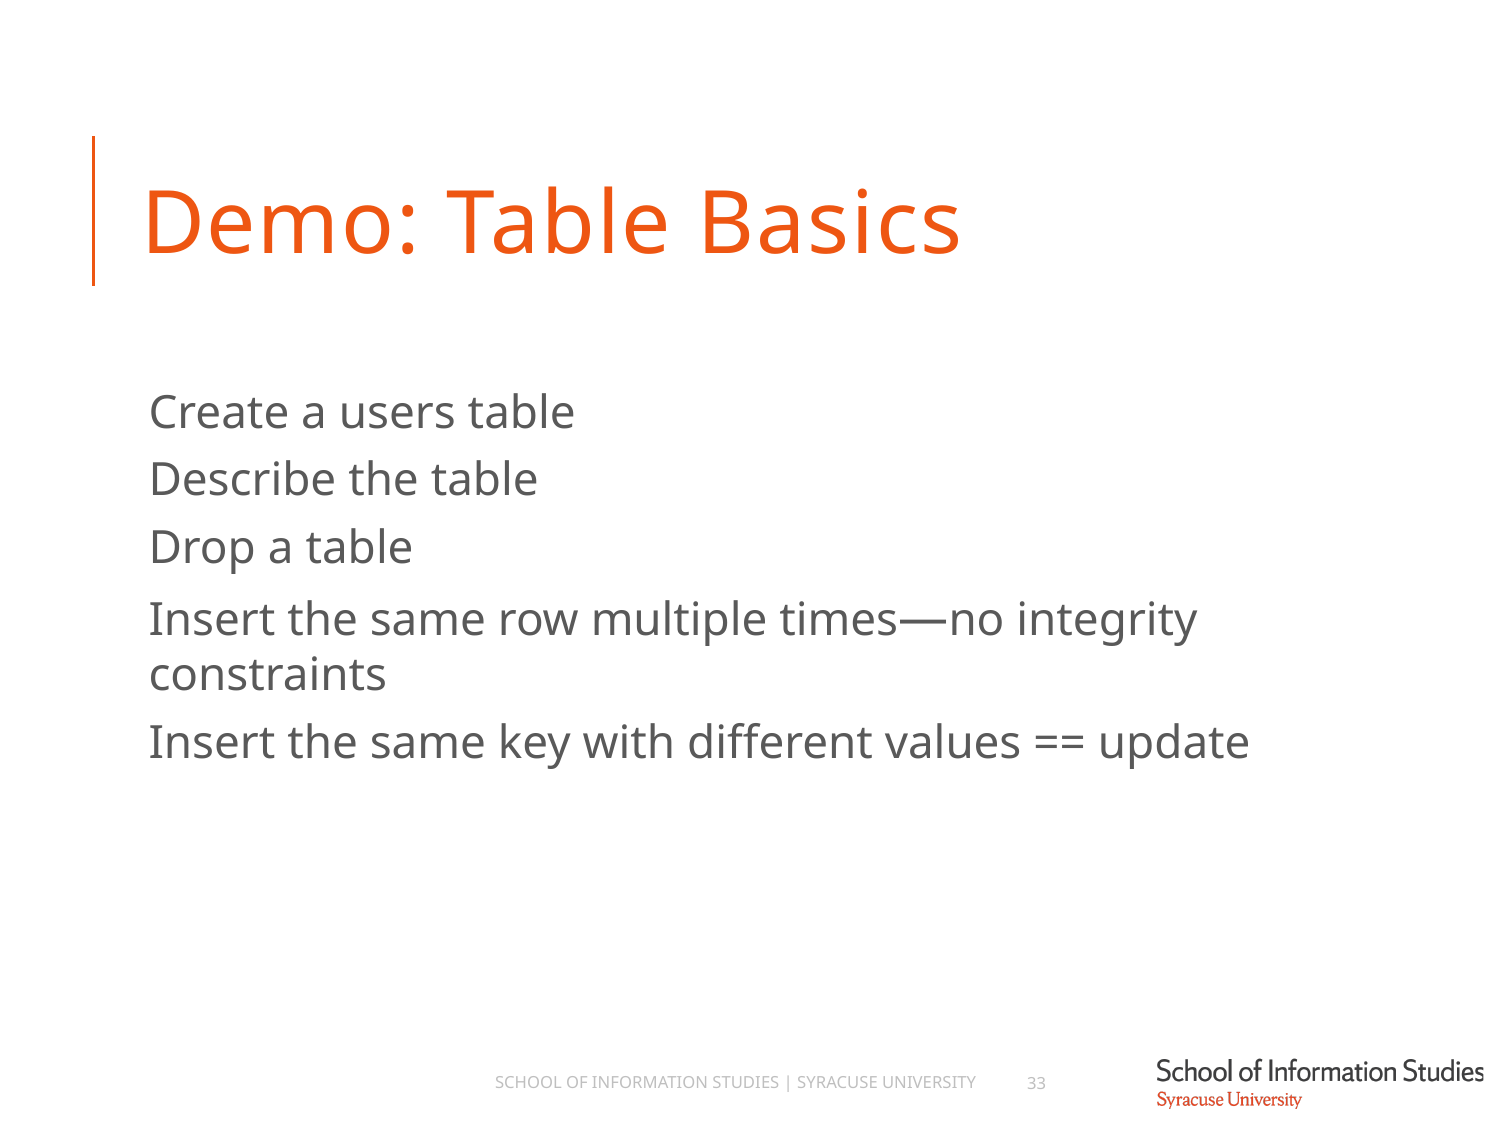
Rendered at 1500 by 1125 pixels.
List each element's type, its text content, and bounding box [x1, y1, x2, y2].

title Demo: Table Basics [126, 96, 1322, 342]
list Create a users table Describe the table Drop a table Insert the same row multiple times—no integrity constraints Insert the same key with different values == update [126, 375, 1322, 1035]
footer School of Information Studies | Syracuse University [283, 1061, 993, 1106]
slide_number 33 [1012, 1061, 1149, 1107]
